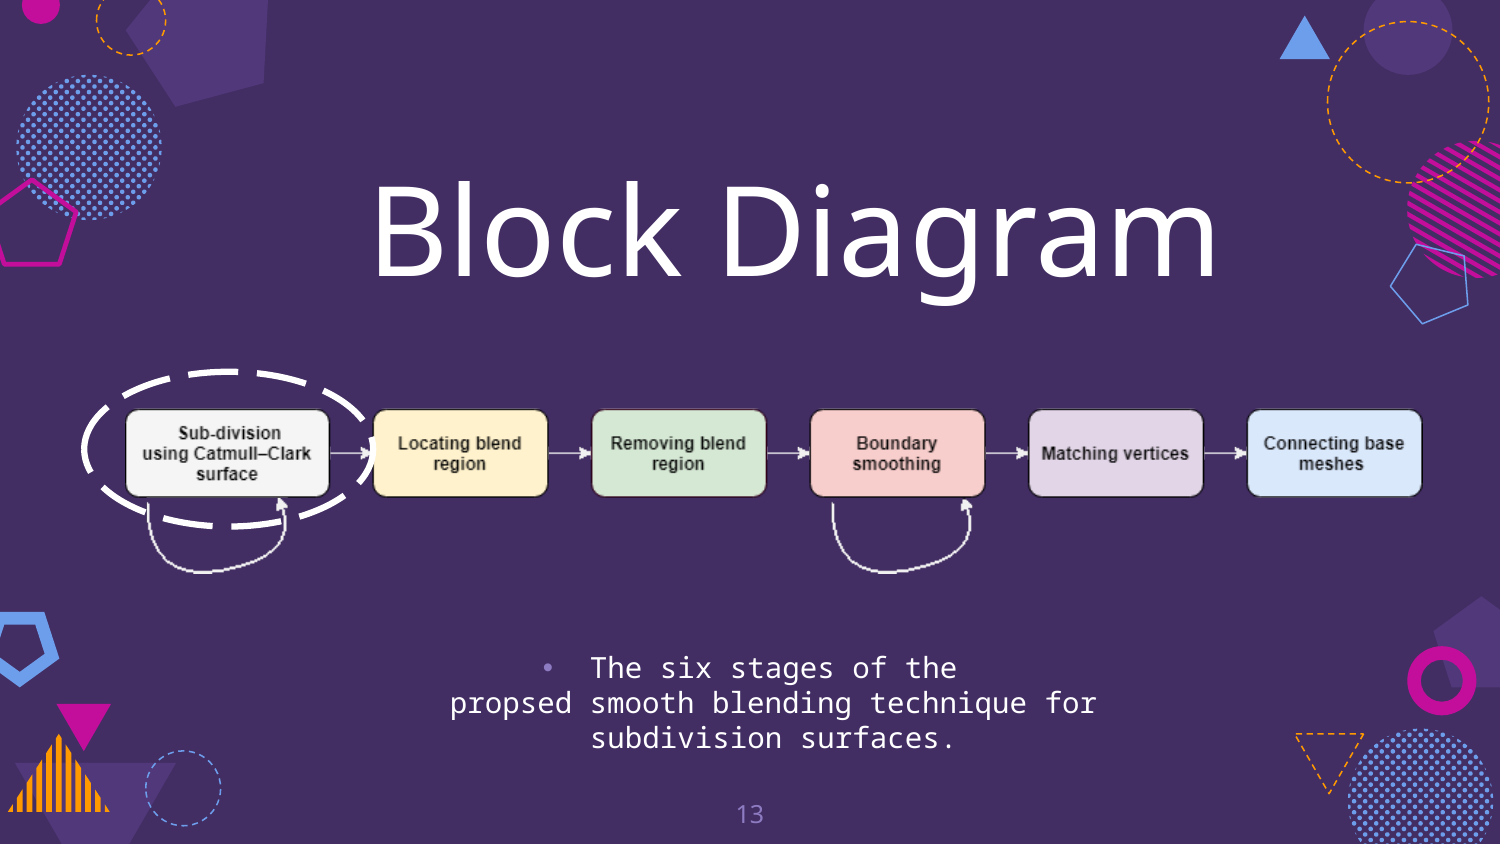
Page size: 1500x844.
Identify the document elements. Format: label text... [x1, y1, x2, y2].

subtitle The six stages of the propsed smooth blending technique for subdivision surfaces. [346, 634, 1154, 764]
slide_number 13 [705, 783, 795, 844]
text_box [82, 396, 119, 502]
title Block Diagram [316, 131, 1274, 246]
picture [124, 248, 1423, 574]
